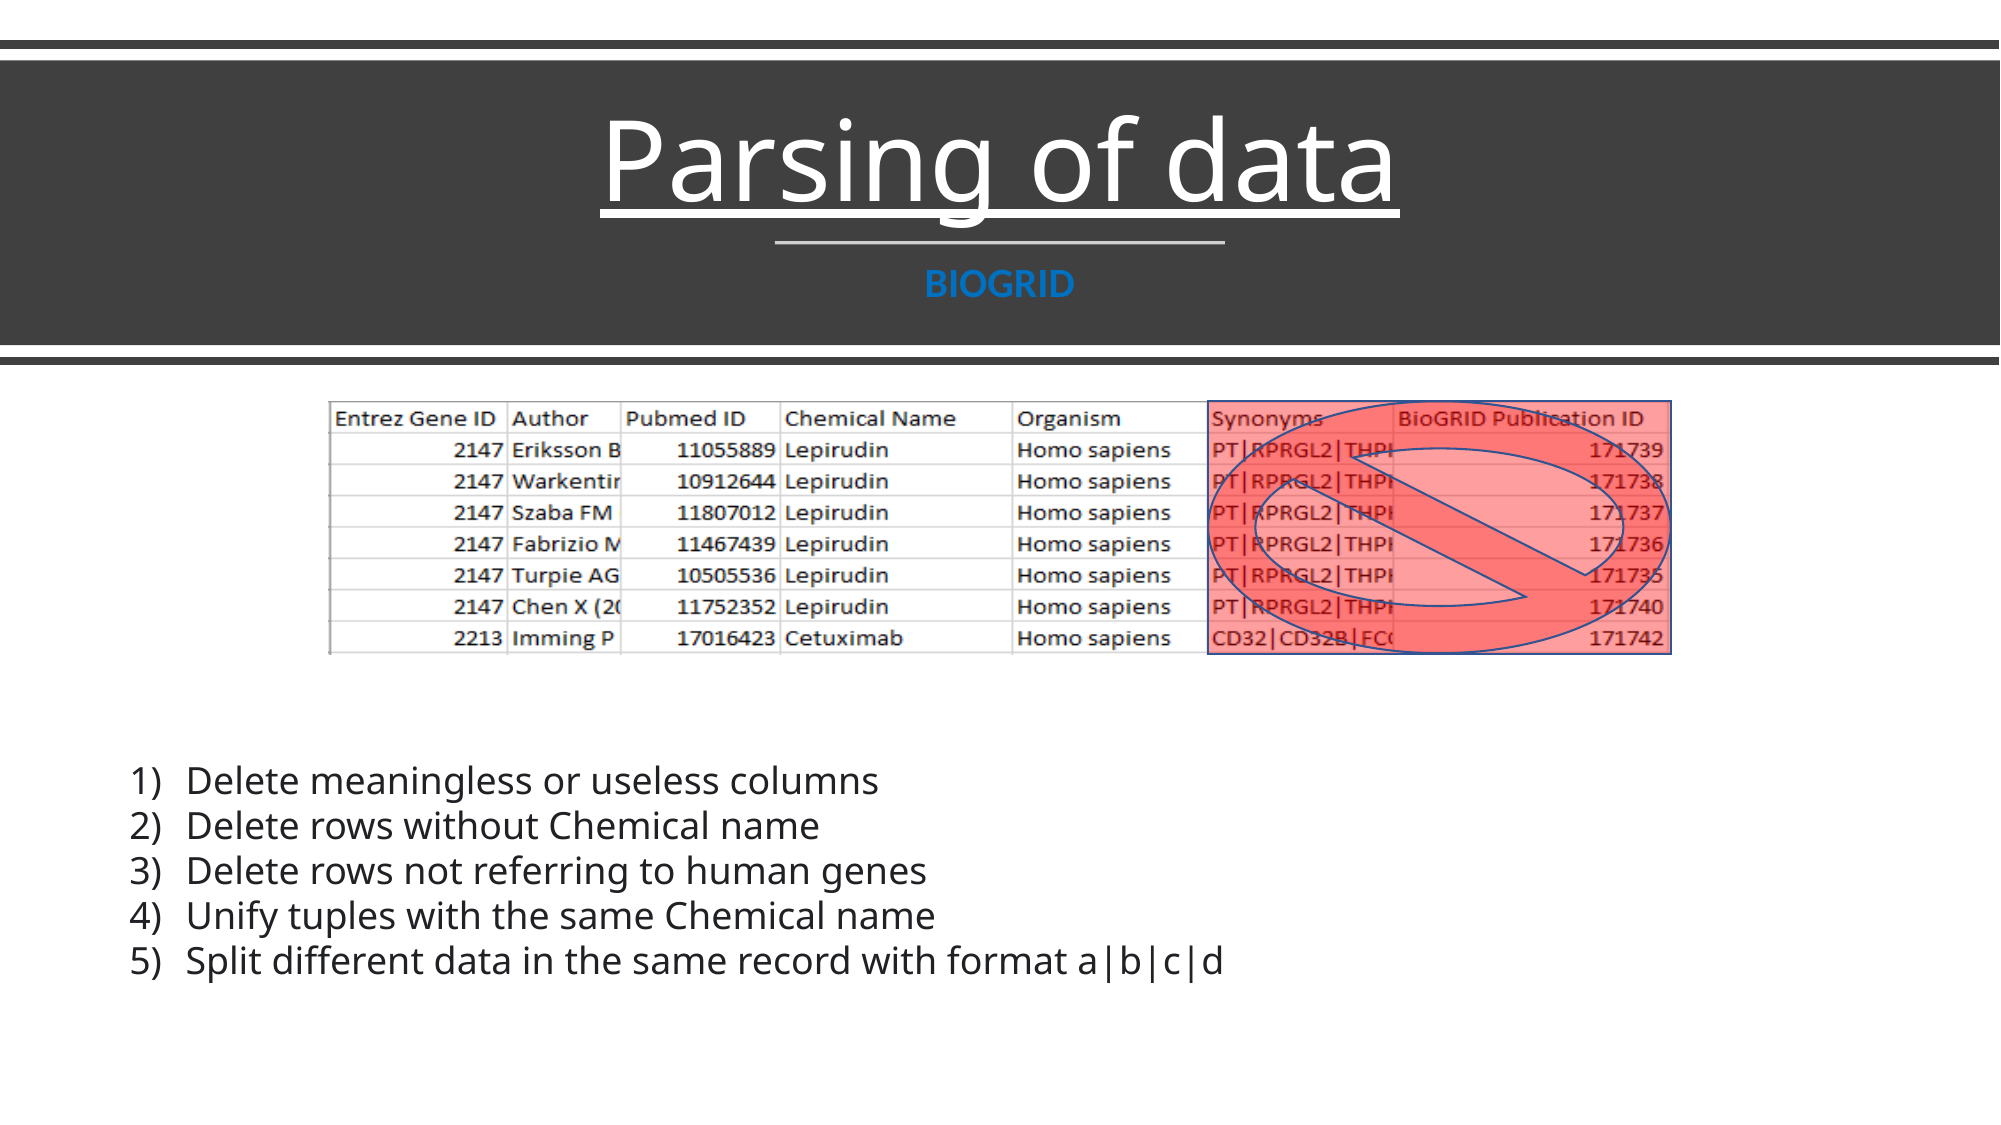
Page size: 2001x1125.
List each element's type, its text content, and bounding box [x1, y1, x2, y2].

title Parsing of data [86, 80, 1914, 233]
picture [328, 401, 1671, 655]
text_box Delete meaningless or useless columns Delete rows without Chemical name Delete rows not referring to human genes Unify tuples with the same Chemical name Split different data in the same record with format a|b|c|d [114, 749, 1885, 990]
text_box [0, 59, 2000, 346]
text_box BIOGRID [249, 253, 1750, 323]
